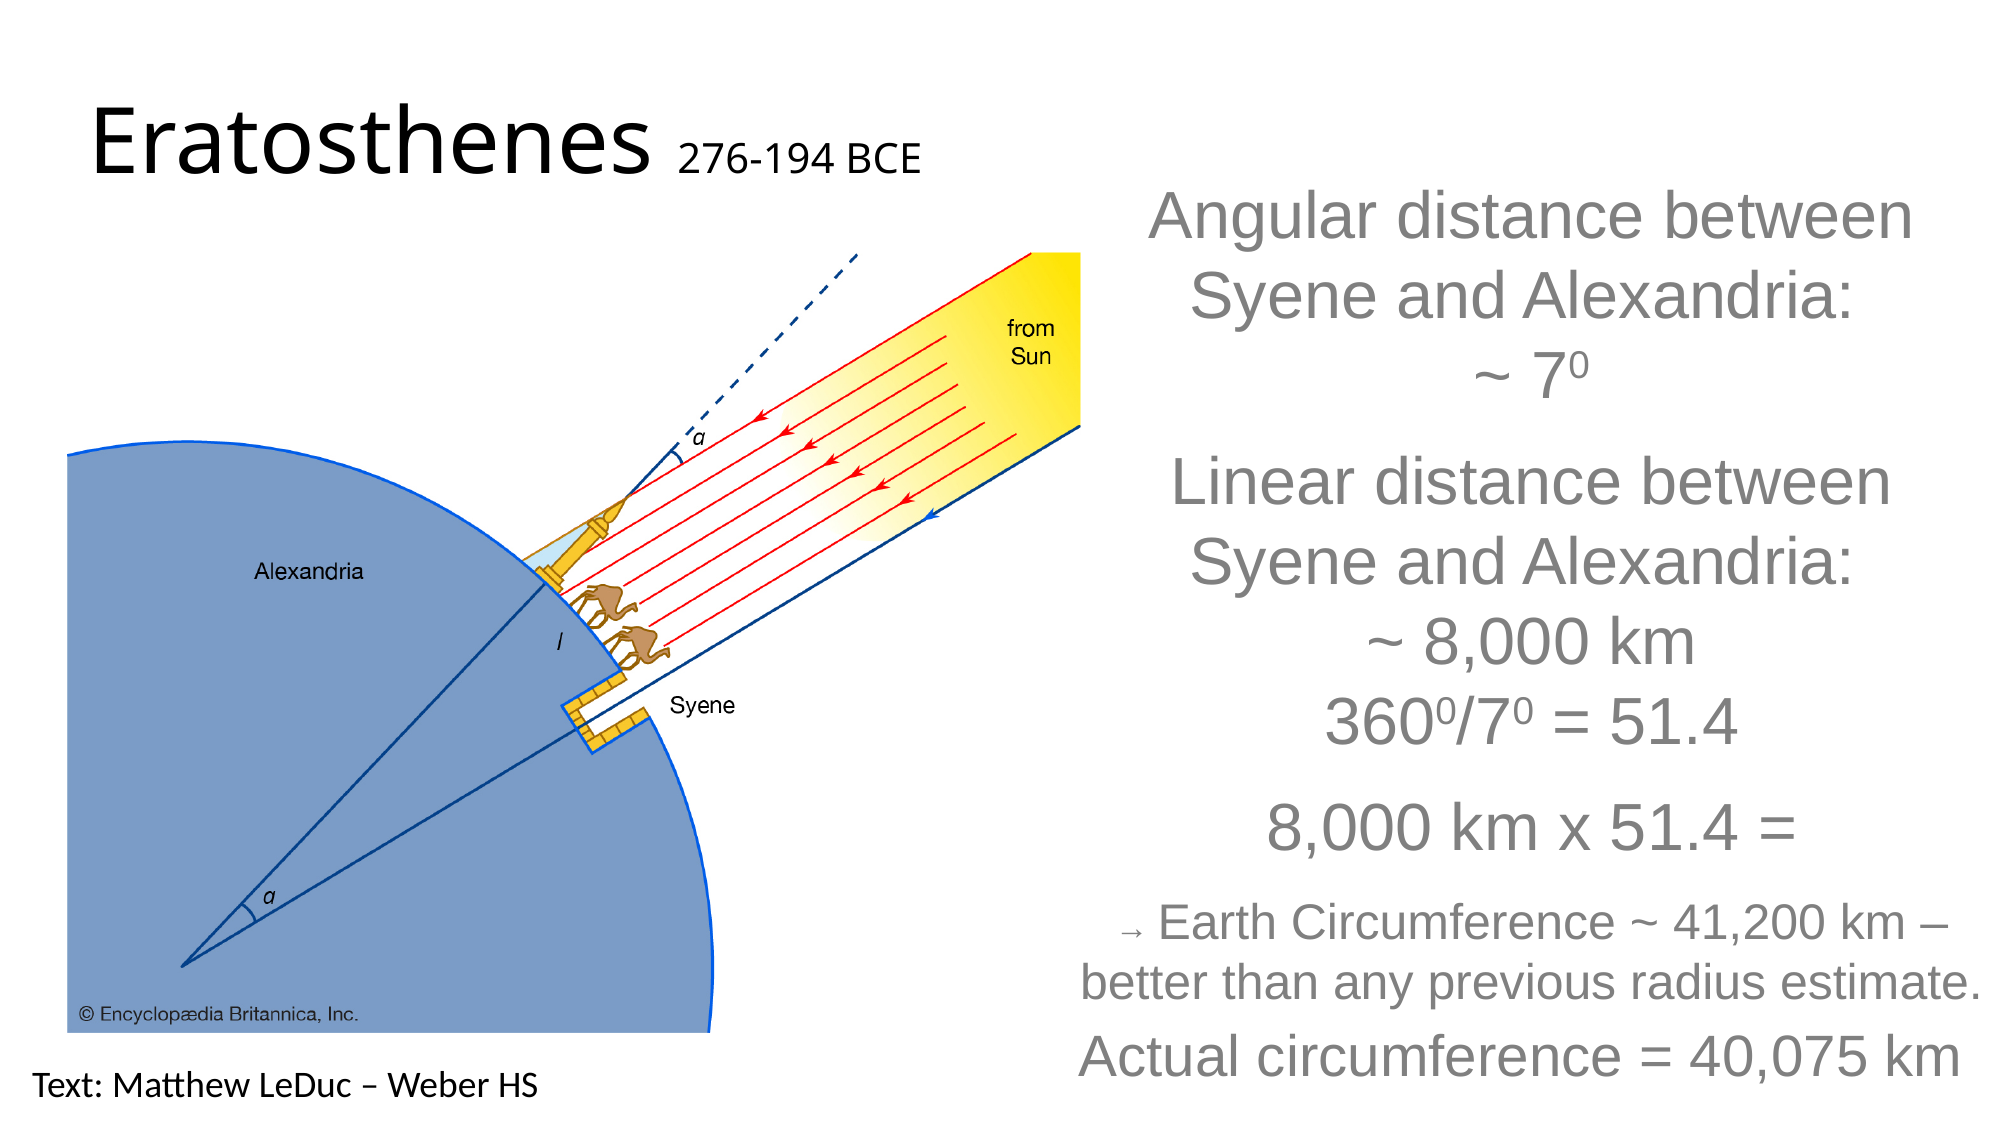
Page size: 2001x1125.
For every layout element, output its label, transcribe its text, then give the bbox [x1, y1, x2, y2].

picture [67, 252, 1081, 1033]
title Eratosthenes 276-194 BCE [73, 35, 1799, 252]
text_box Text: Matthew LeDuc – Weber HS [17, 1052, 554, 1113]
text_box Angular distance between Syene and Alexandria: ~ 70 Linear distance between Syene and Alexandria: ~ 8,000 km 3600/70 = 51.4 8,000 km x 51.4 = → Earth Circumference ~ 41,200 km – better than any previous radius estimate. Actual circumference = 40,075 km [1063, 164, 2000, 1098]
